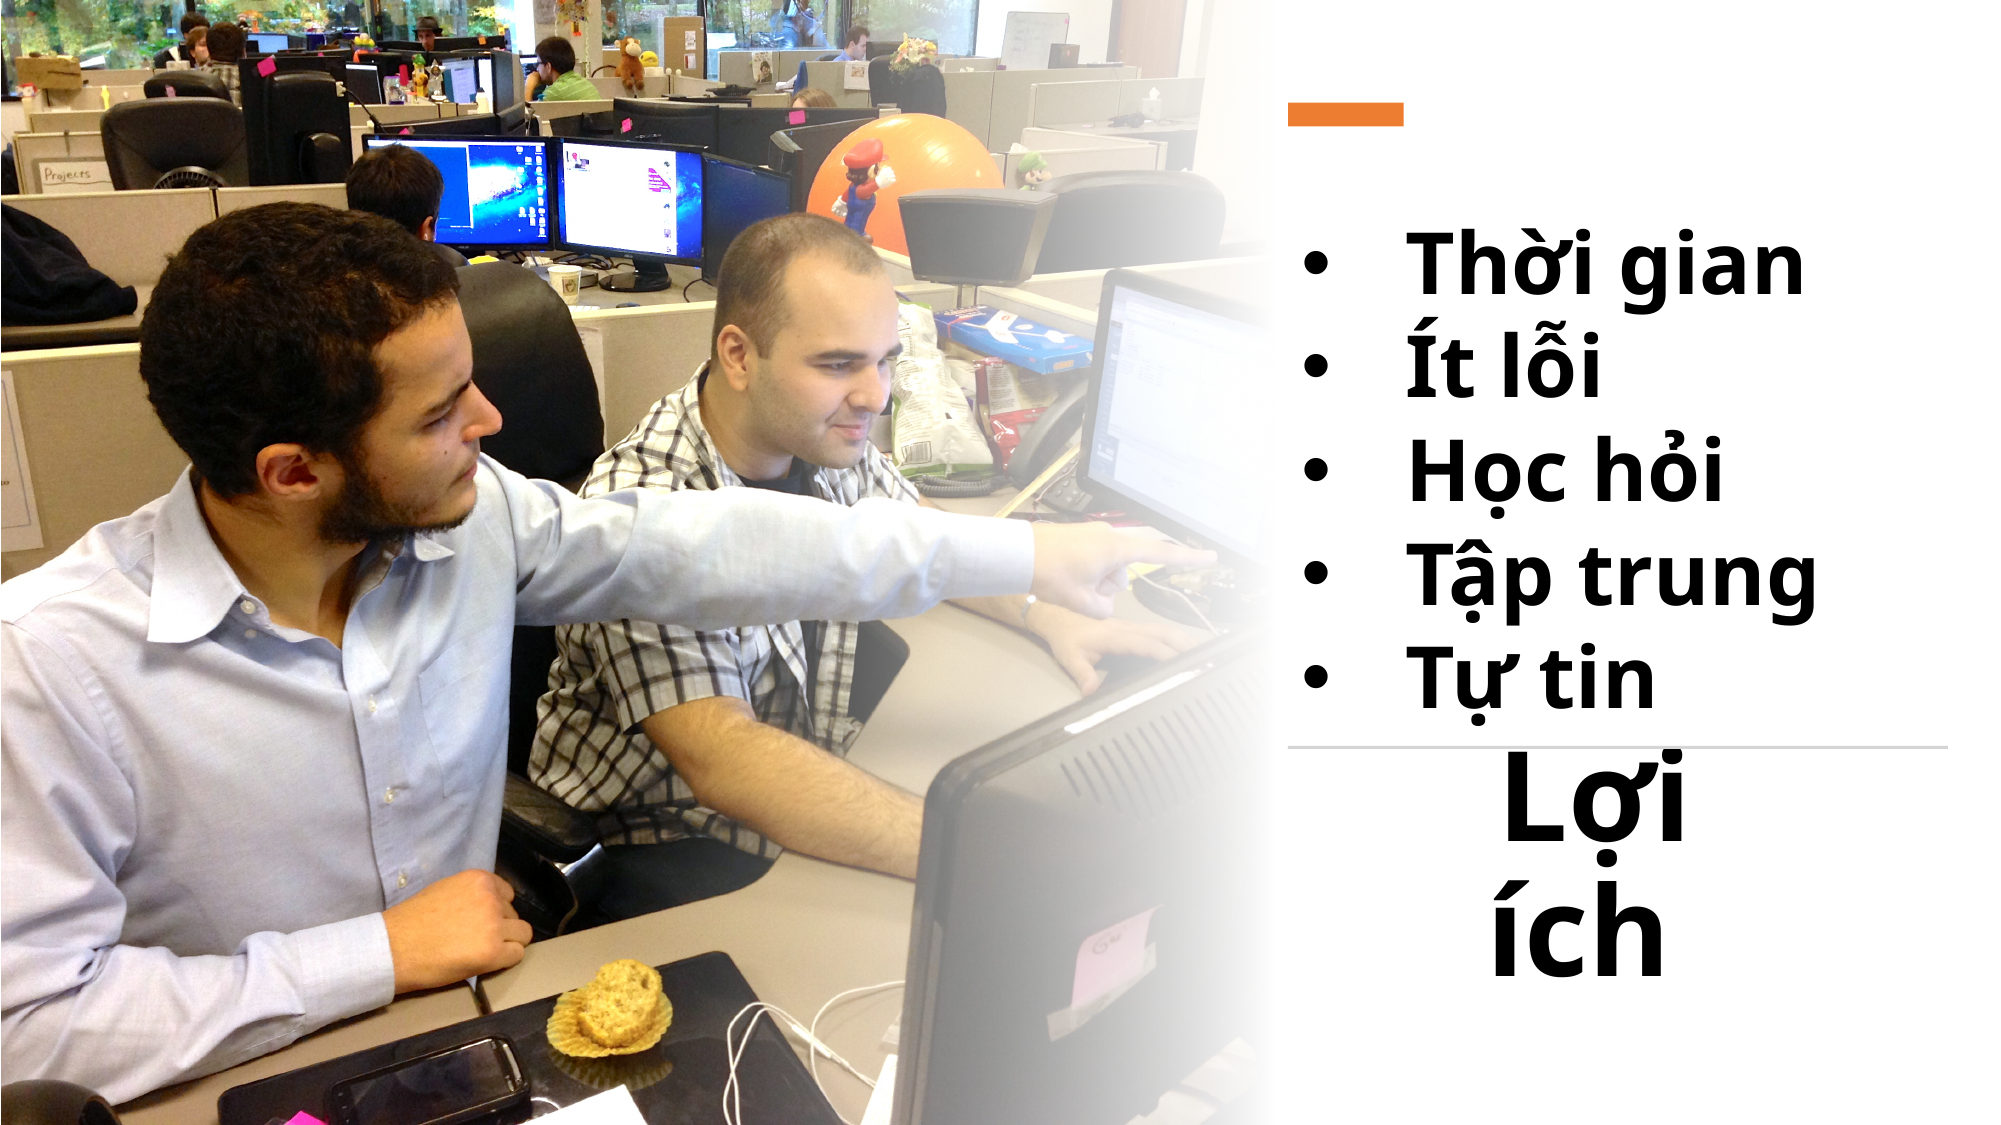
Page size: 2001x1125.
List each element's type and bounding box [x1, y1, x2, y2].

text_box [1423, 745, 1949, 750]
picture [0, 0, 1423, 1125]
text_box [1423, 0, 2000, 1125]
